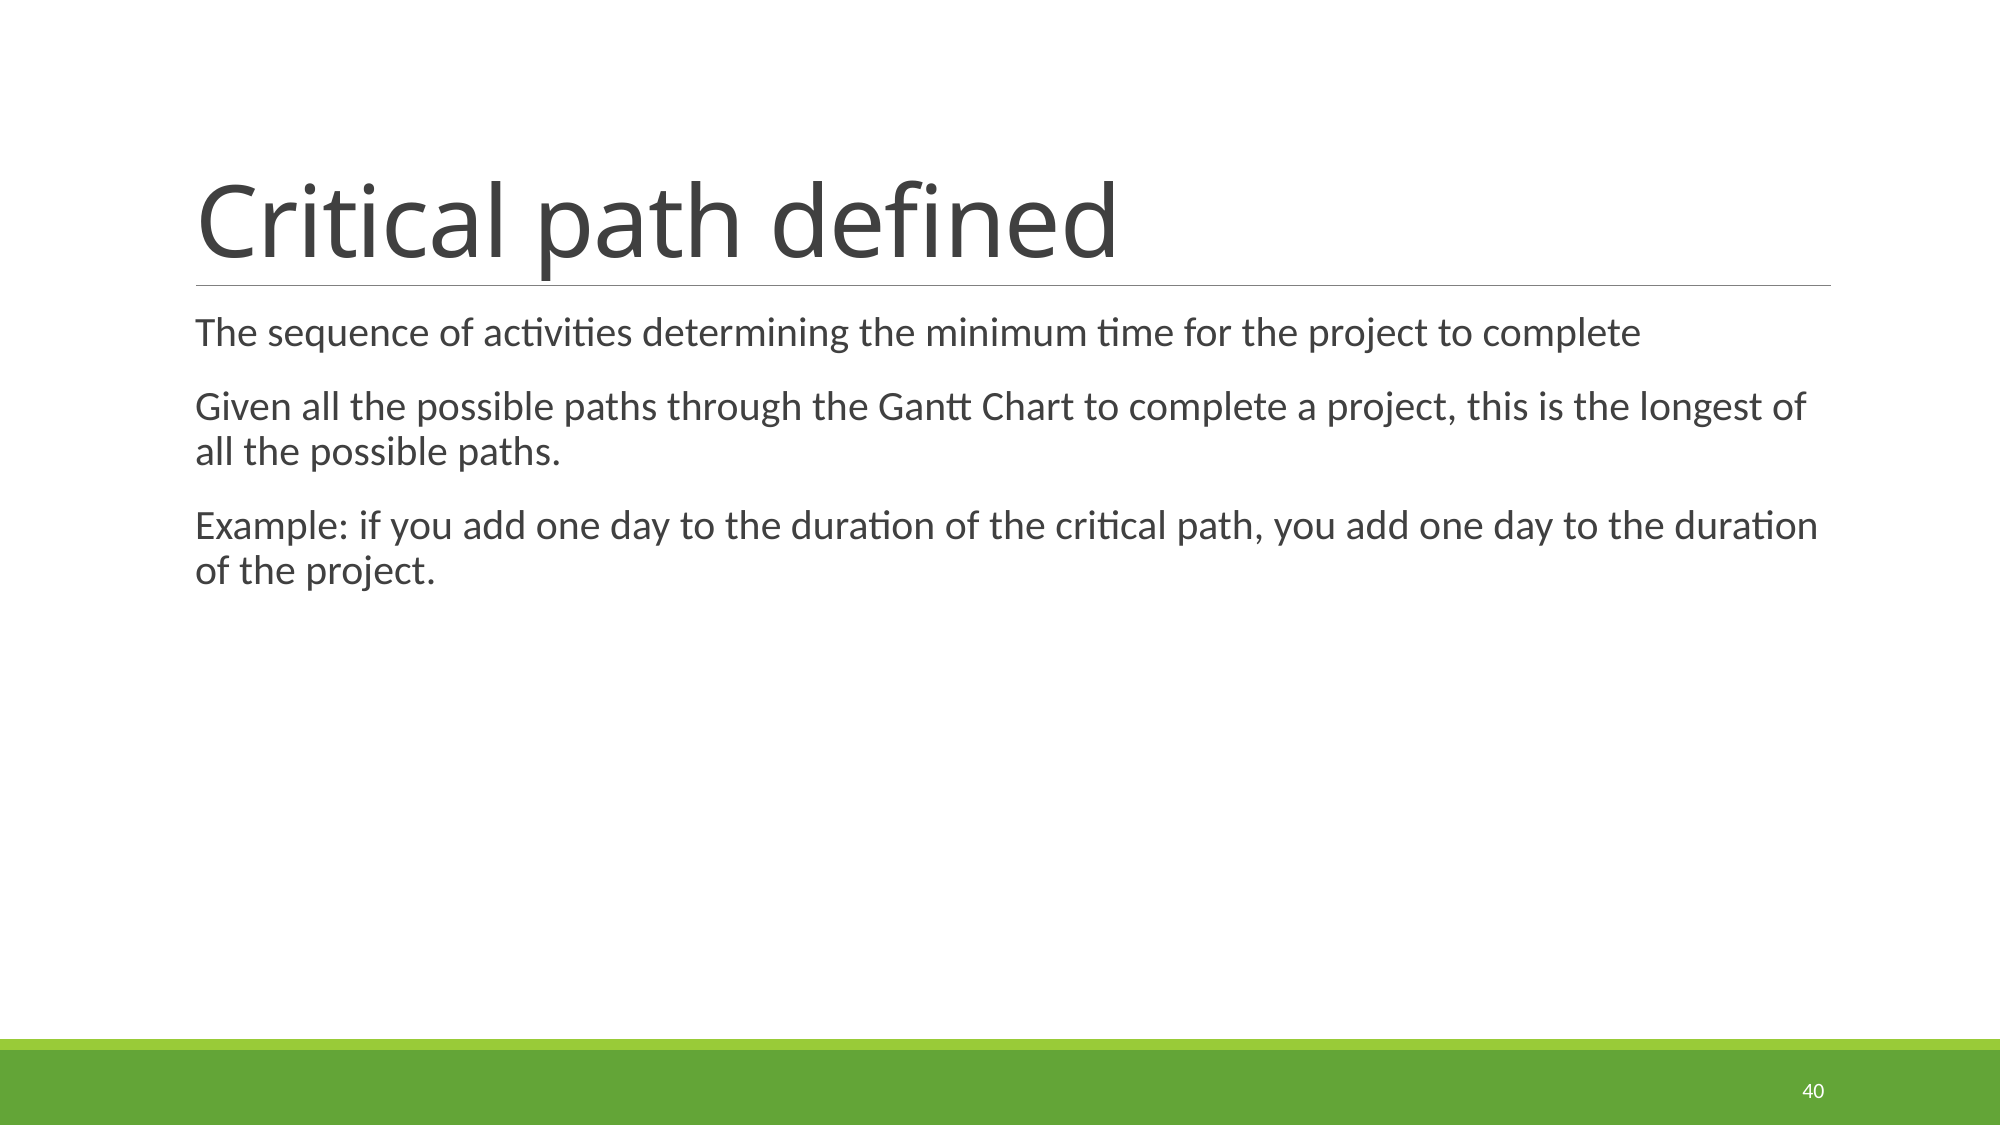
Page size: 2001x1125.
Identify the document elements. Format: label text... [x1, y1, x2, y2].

slide_number 40 [1624, 1059, 1840, 1120]
title Critical path defined [180, 47, 1830, 285]
list The sequence of activities determining the minimum time for the project to complete Given all the possible paths through the Gantt Chart to complete a project, this is the longest of all the possible paths. Example: if you add one day to the duration of the critical path, you add one day to the duration of the project. [180, 302, 1830, 963]
